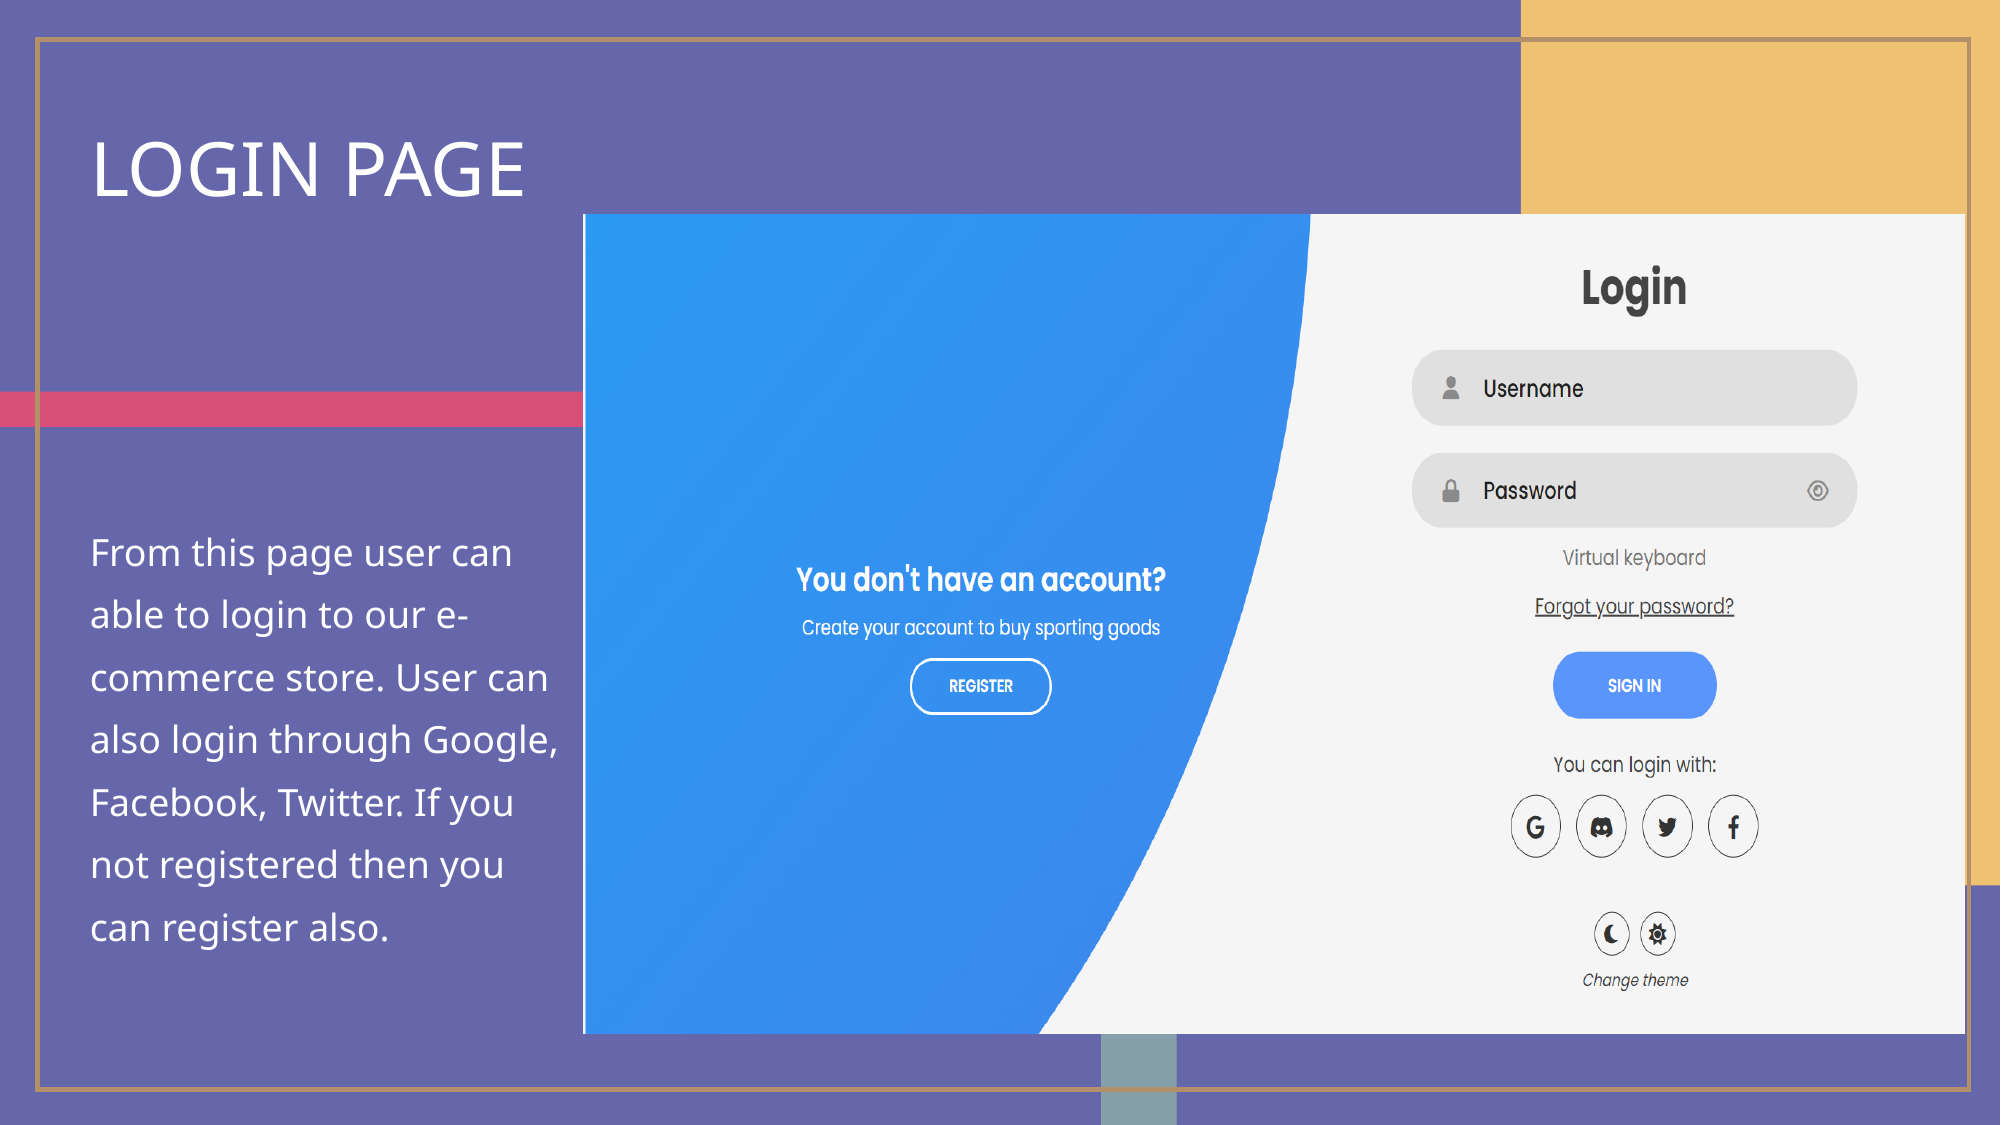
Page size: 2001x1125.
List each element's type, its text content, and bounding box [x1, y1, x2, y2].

picture [583, 214, 1965, 1034]
title LogIn Page [75, 77, 995, 267]
list From this page user can able to login to our e-commerce store. User can also login through Google, Facebook, Twitter. If you not registered then you can register also. [75, 503, 583, 975]
